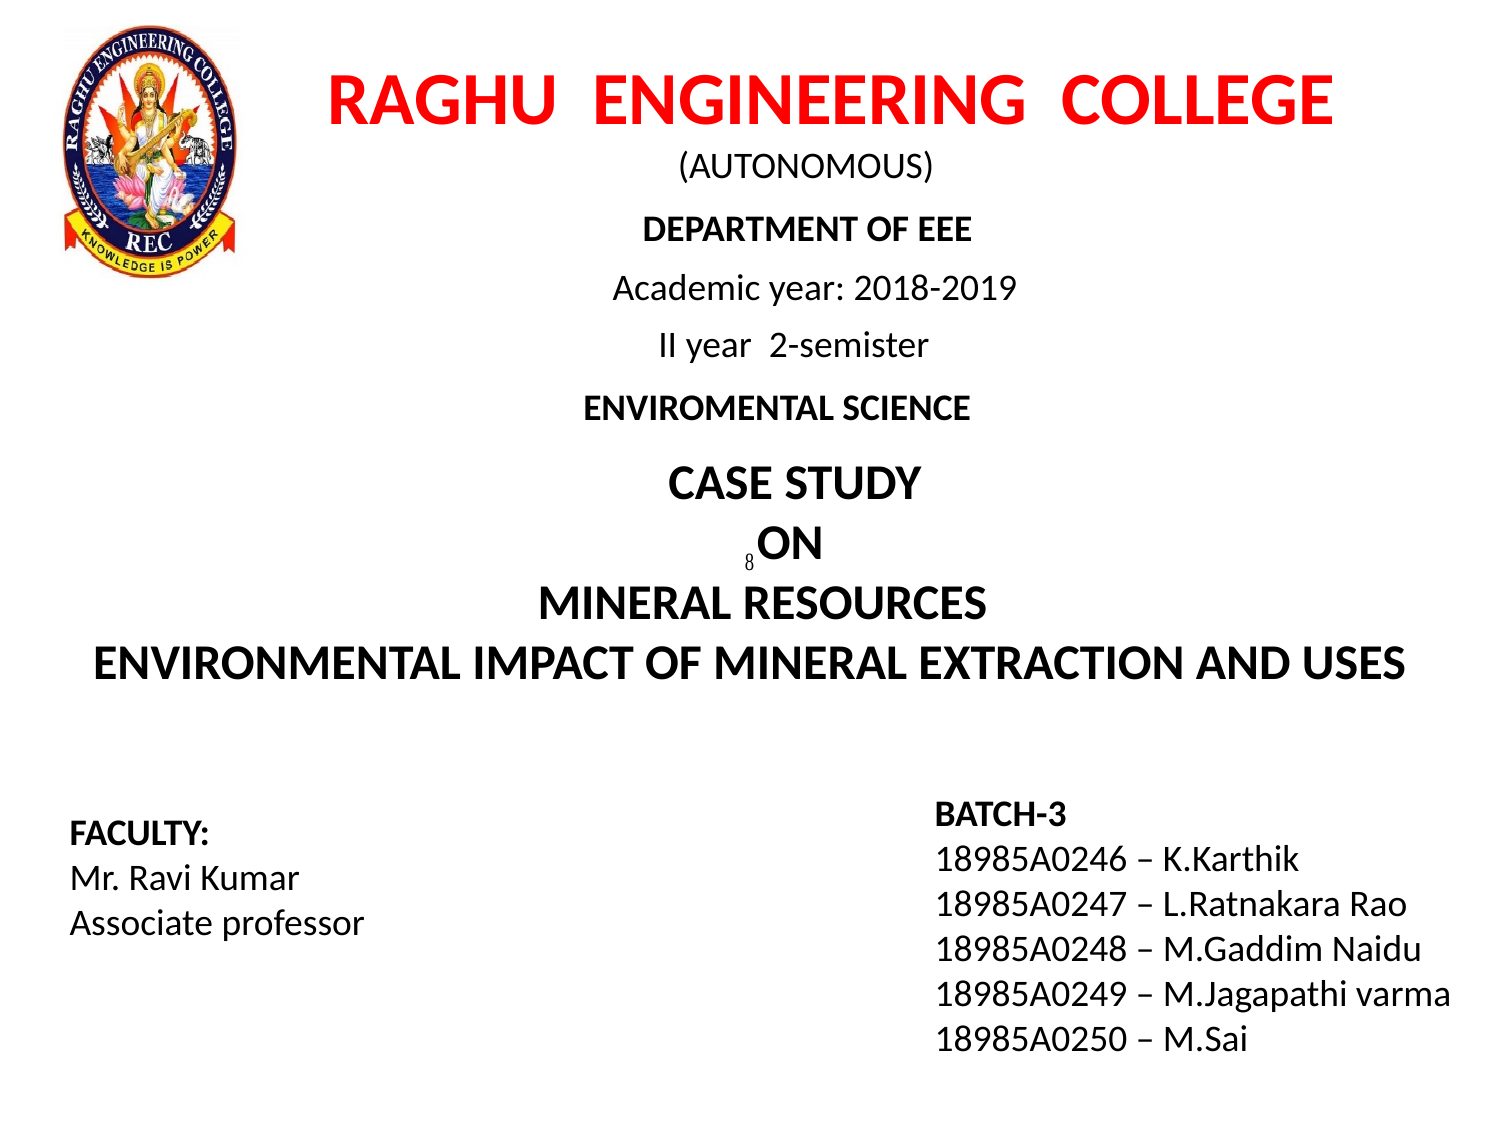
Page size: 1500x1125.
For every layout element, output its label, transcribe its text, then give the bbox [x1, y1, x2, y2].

text_box CASE STUDY ON MINERAL RESOURCES ENVIRONMENTAL IMPACT OF MINERAL EXTRACTION AND USES [78, 441, 1435, 817]
text_box ENVIROMENTAL SCIENCE [454, 375, 1100, 435]
text_box BATCH-3 18985A0246 – K.Karthik 18985A0247 – L.Ratnakara Rao 18985A0248 – M.Gaddim Naidu 18985A0249 – M.Jagapathi varma 18985A0250 – M.Sai [919, 781, 1500, 1067]
text_box DEPARTMENT OF EEE [627, 196, 1177, 257]
text_box RAGHU ENGINEERING COLLEGE [312, 42, 1400, 148]
text_box II year 2-semister [643, 312, 1173, 373]
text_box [693, 544, 807, 581]
text_box FACULTY: Mr. Ravi Kumar Associate professor [54, 800, 501, 951]
picture [50, 24, 248, 292]
text_box (AUTONOMOUS) [663, 133, 1085, 194]
text_box Academic year: 2018-2019 [597, 255, 1085, 316]
